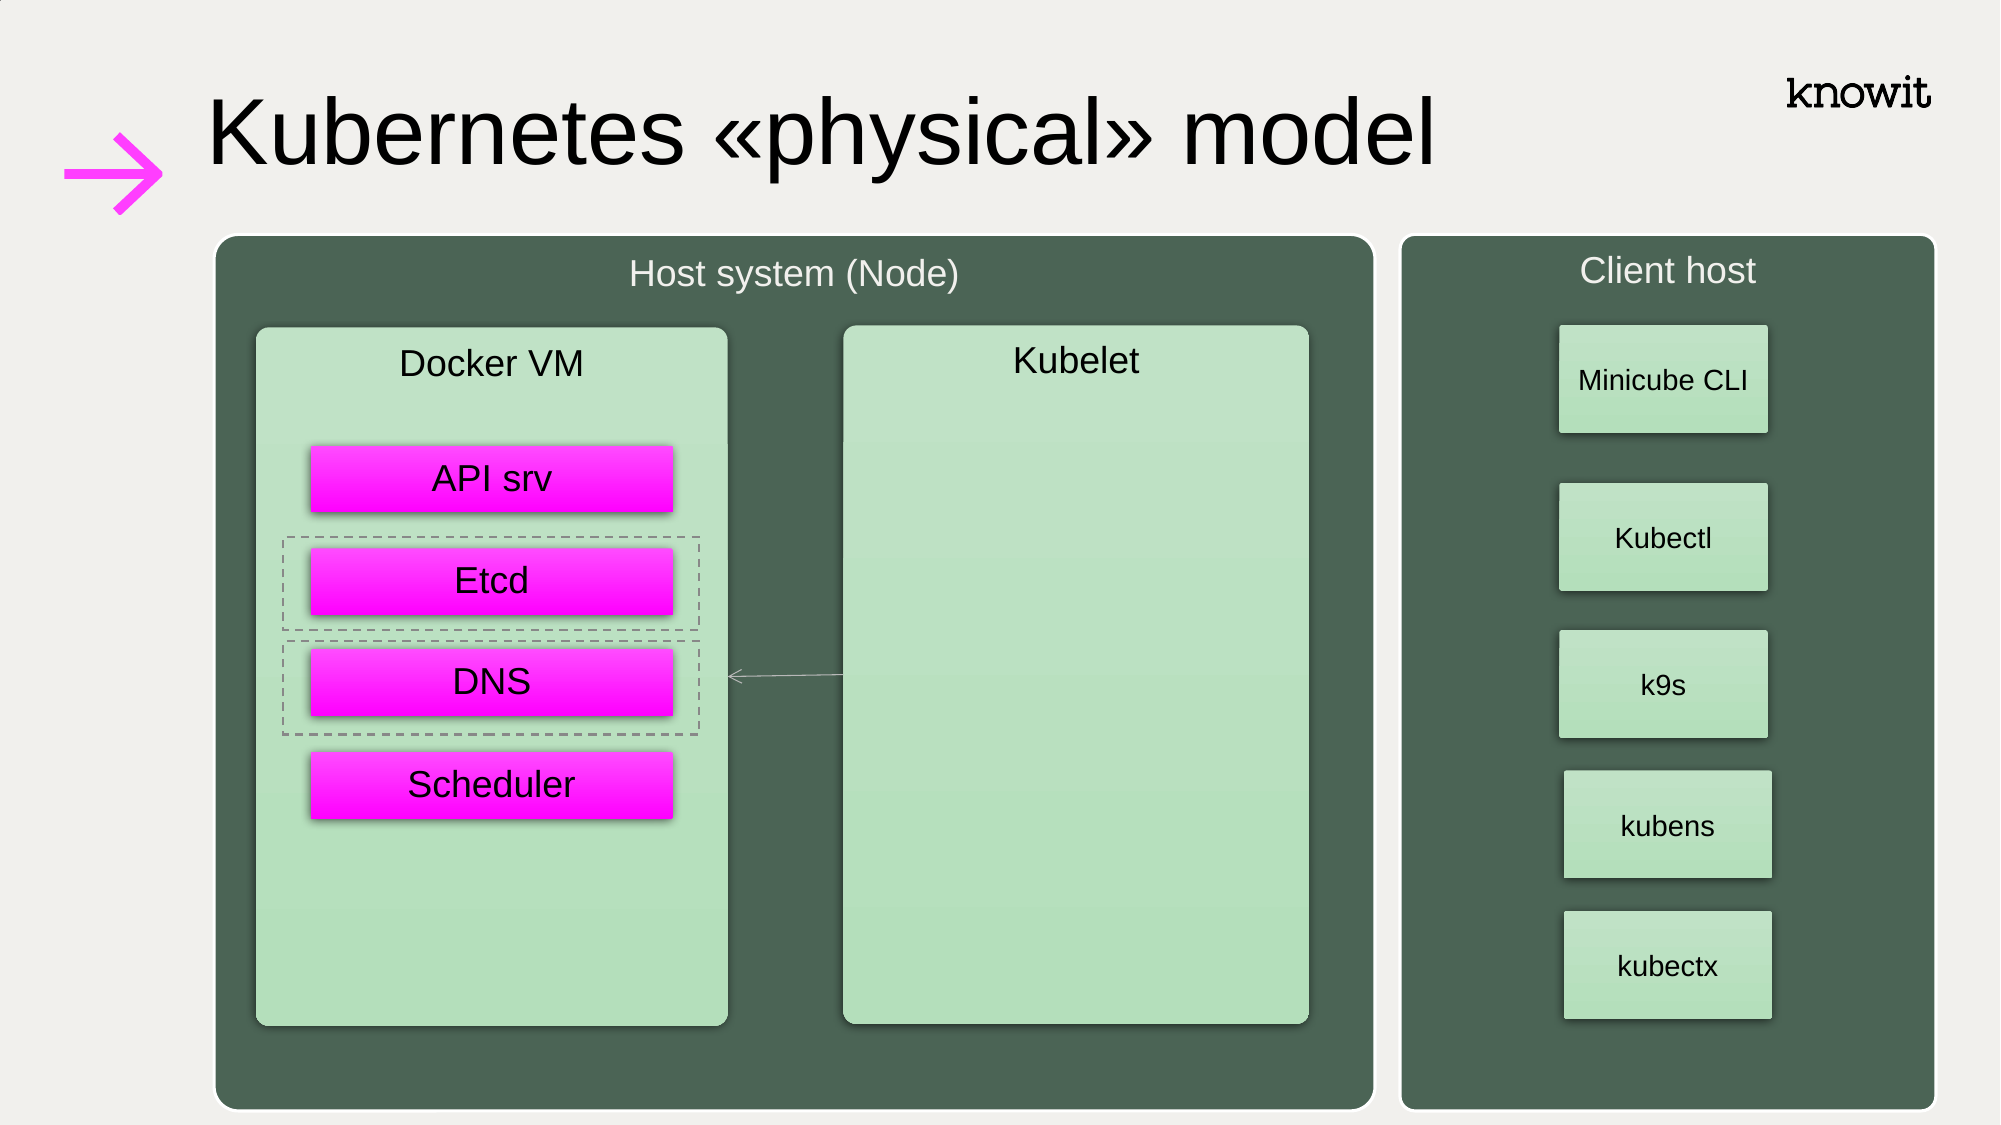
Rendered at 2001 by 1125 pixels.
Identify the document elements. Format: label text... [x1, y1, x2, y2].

text_box Host system (Node) [212, 232, 1377, 1113]
text_box [282, 536, 700, 631]
text_box Docker VM [255, 327, 728, 1026]
text_box API srv [310, 445, 674, 513]
text_box kubens [1563, 770, 1773, 879]
title Kubernetes «physical» model [206, 70, 1763, 199]
text_box Kubectl [1559, 482, 1768, 591]
text_box Scheduler [310, 751, 673, 819]
text_box Minicube CLI [1559, 324, 1768, 433]
text_box [282, 640, 700, 736]
text_box k9s [1559, 630, 1768, 738]
text_box Client host [1398, 232, 1938, 1113]
picture [1787, 75, 1931, 108]
text_box Kubelet [843, 325, 1310, 1024]
text_box kubectx [1563, 910, 1773, 1019]
